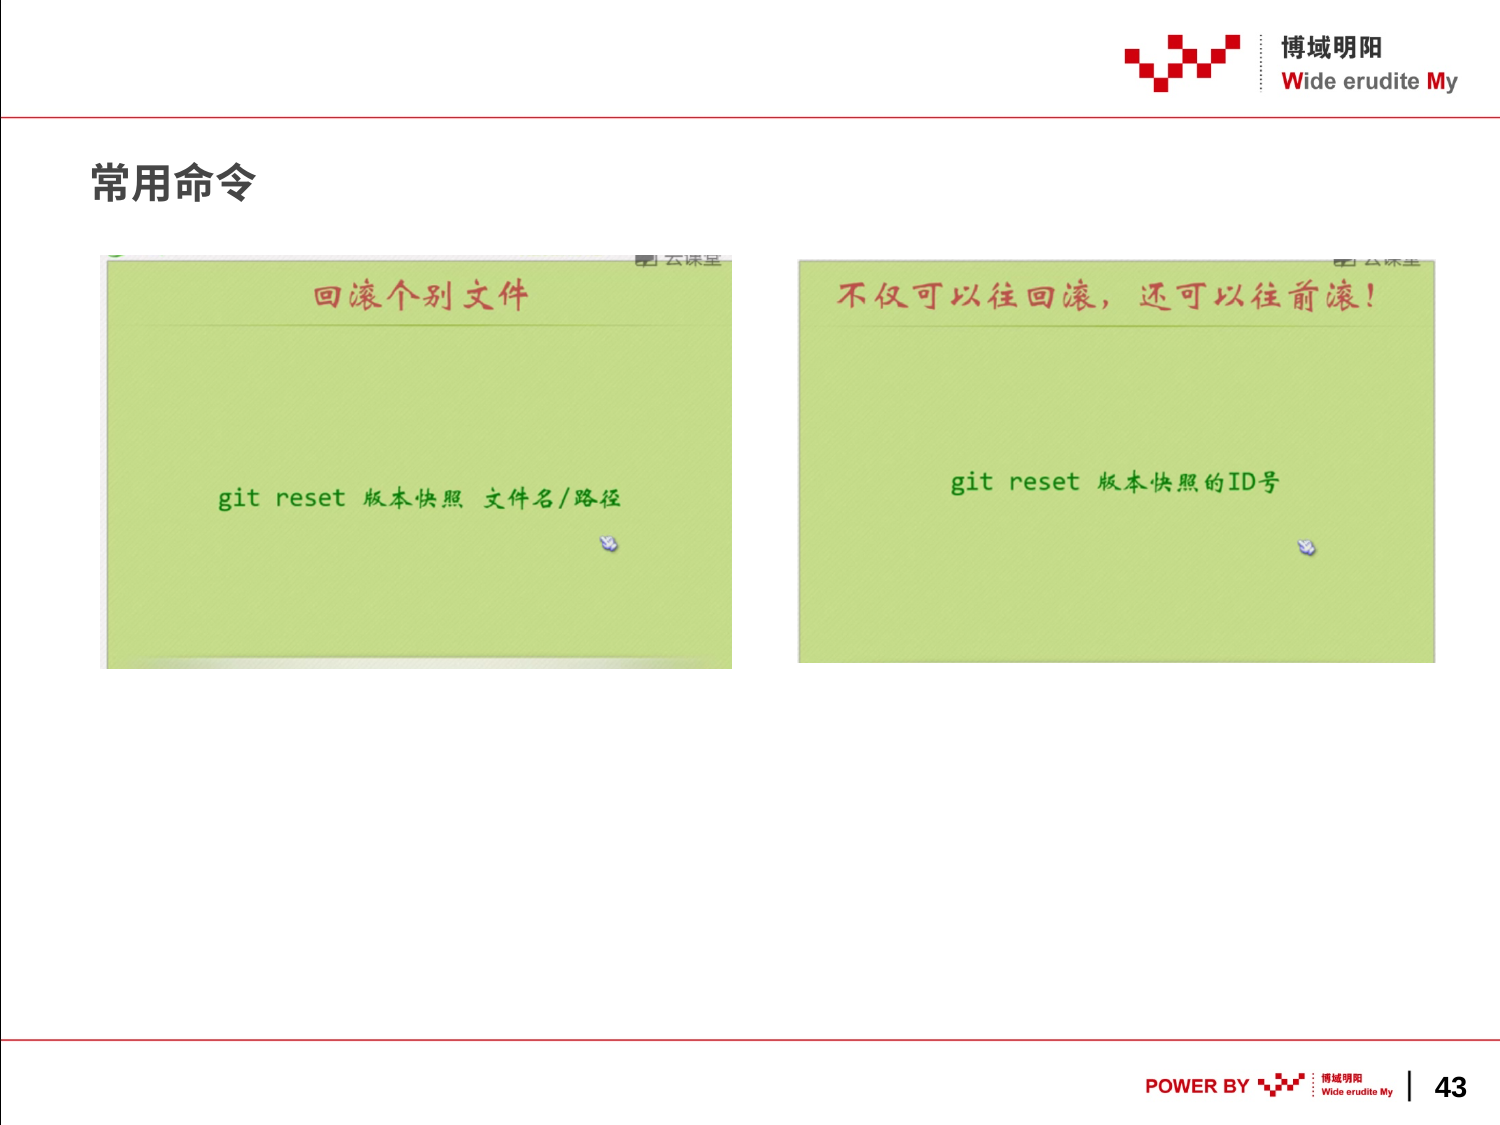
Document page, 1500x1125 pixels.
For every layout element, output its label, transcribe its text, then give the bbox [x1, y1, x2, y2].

picture [0, 0, 1500, 1125]
footer 43 [1419, 1060, 1500, 1121]
title 常用命令 [75, 149, 1425, 220]
